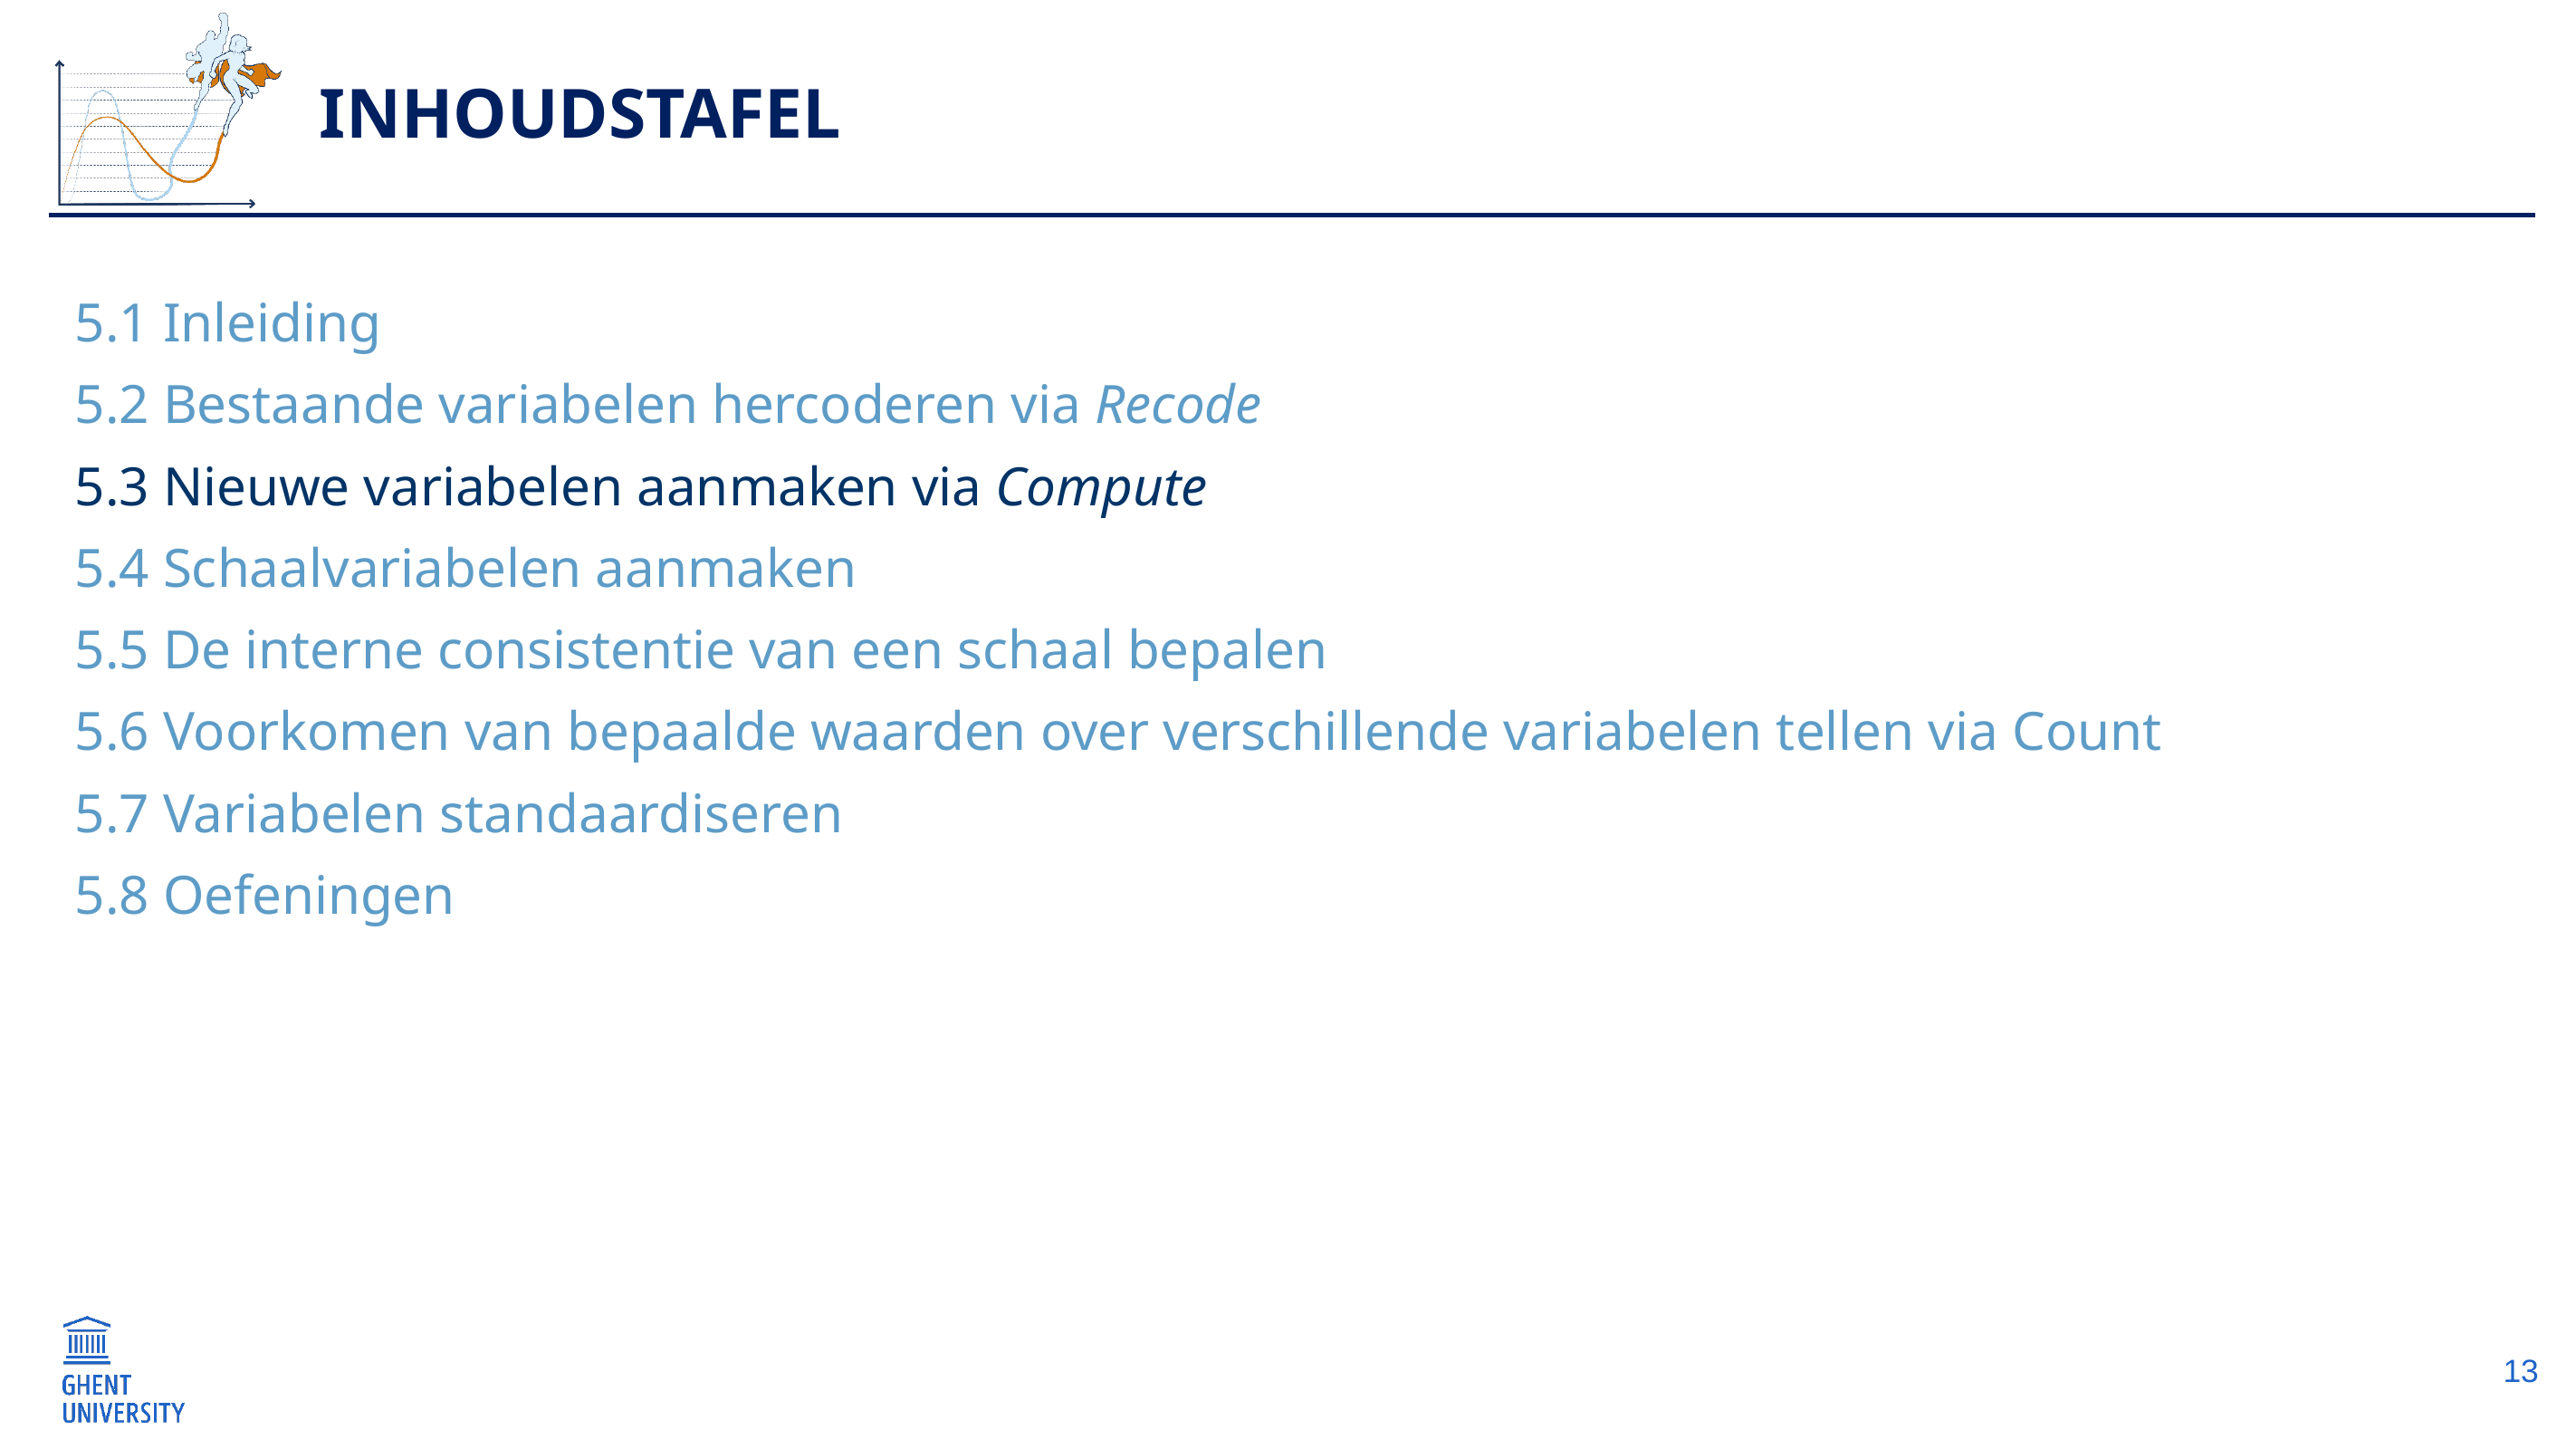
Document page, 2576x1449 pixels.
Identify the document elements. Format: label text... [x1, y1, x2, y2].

picture [5, 0, 306, 318]
slide_number 13 [2415, 1330, 2553, 1408]
picture [62, 1290, 411, 1449]
title Inhoudstafel [305, 18, 2527, 159]
list 5.1 Inleiding 5.2 Bestaande variabelen hercoderen via Recode 5.3 Nieuwe variabelen aanmaken via Compute 5.4 Schaalvariabelen aanmaken 5.5 De interne consistentie van een schaal bepalen 5.6 Voorkomen van bepaalde waarden over verschillende variabelen tellen via Count 5.7 Variabelen standaardiseren 5.8 Oefeningen [48, 269, 2553, 1290]
